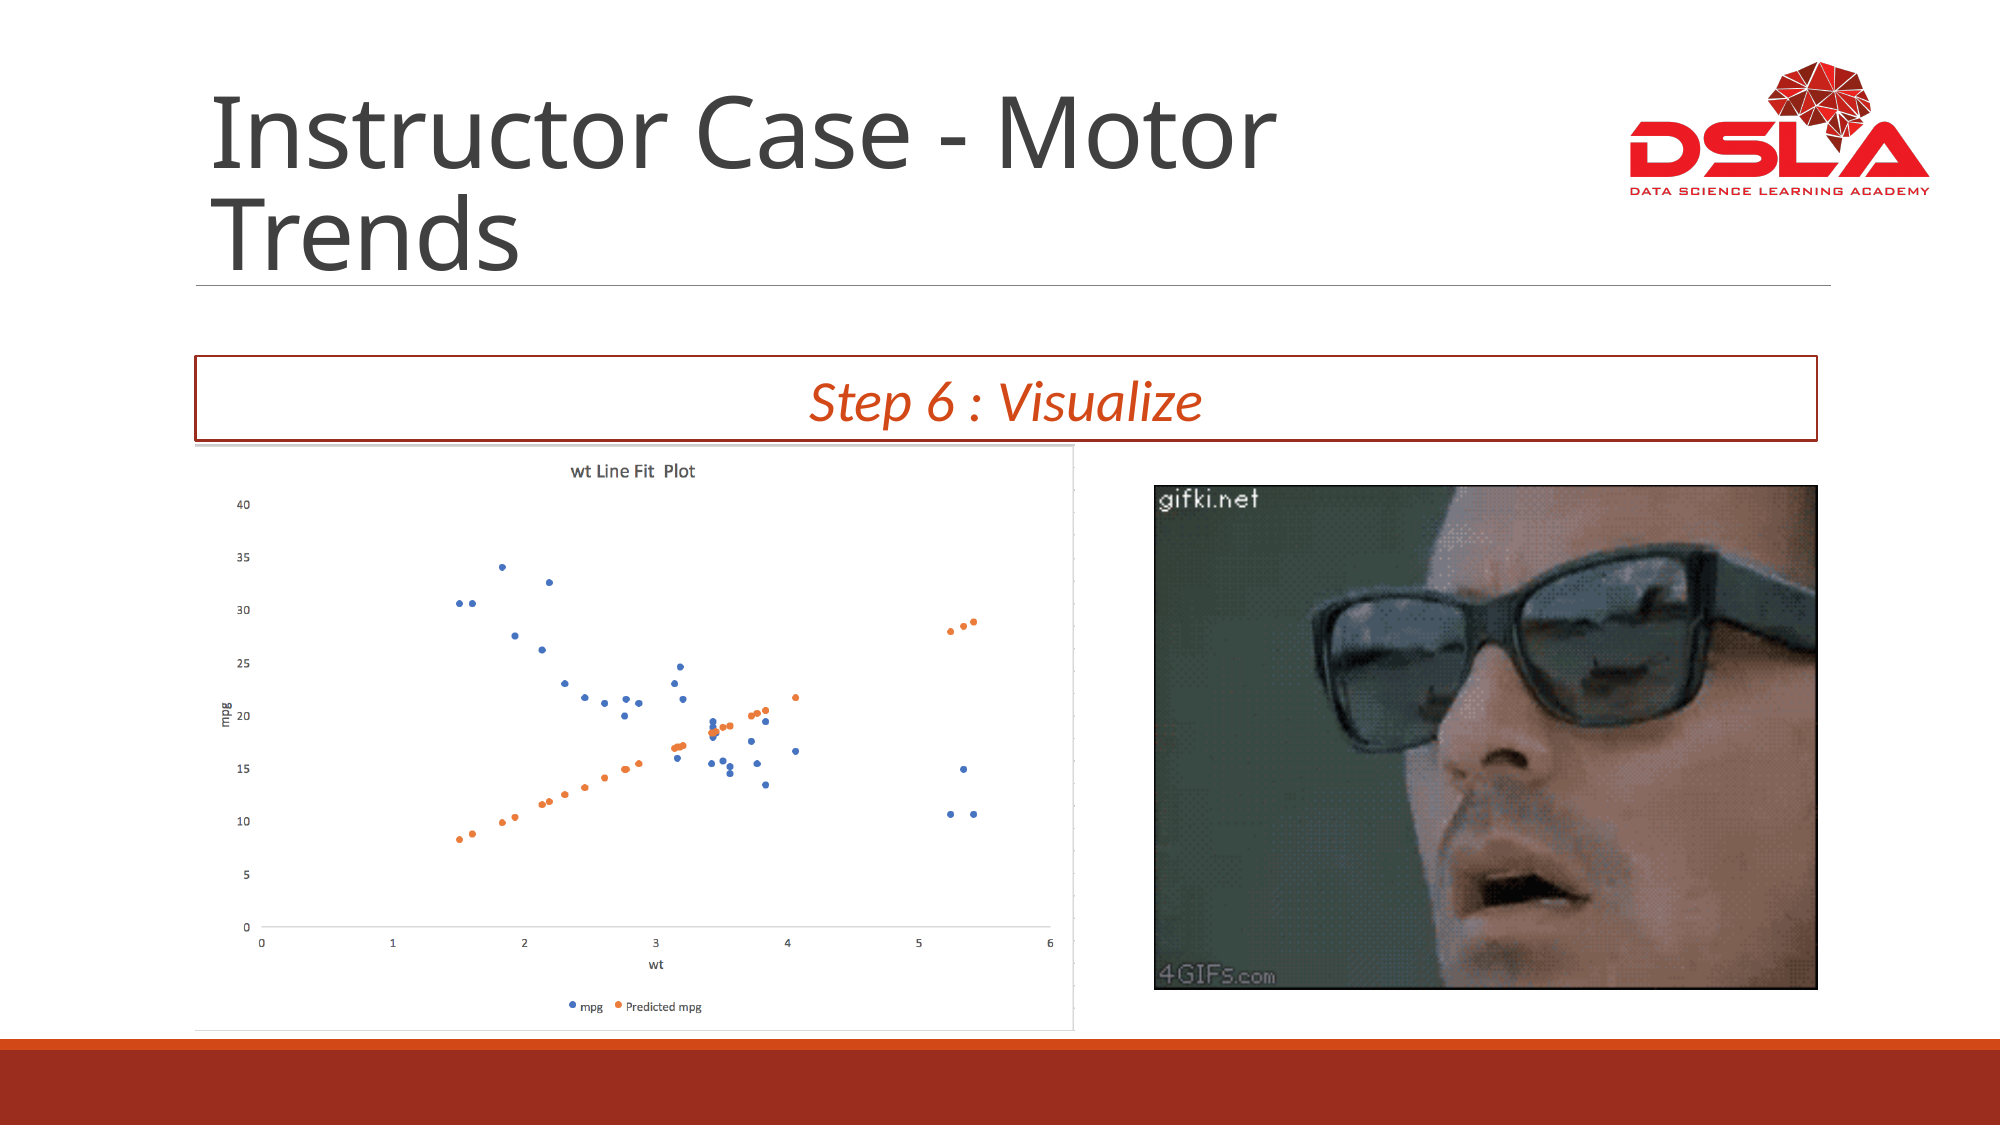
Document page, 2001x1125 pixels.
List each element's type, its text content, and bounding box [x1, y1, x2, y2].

picture [1605, 16, 1973, 242]
title Instructor Case - Motor Trends [195, 163, 1606, 299]
picture [194, 444, 1076, 1031]
picture [1154, 484, 1818, 991]
text_box Step 6 : Visualize [194, 355, 1818, 442]
